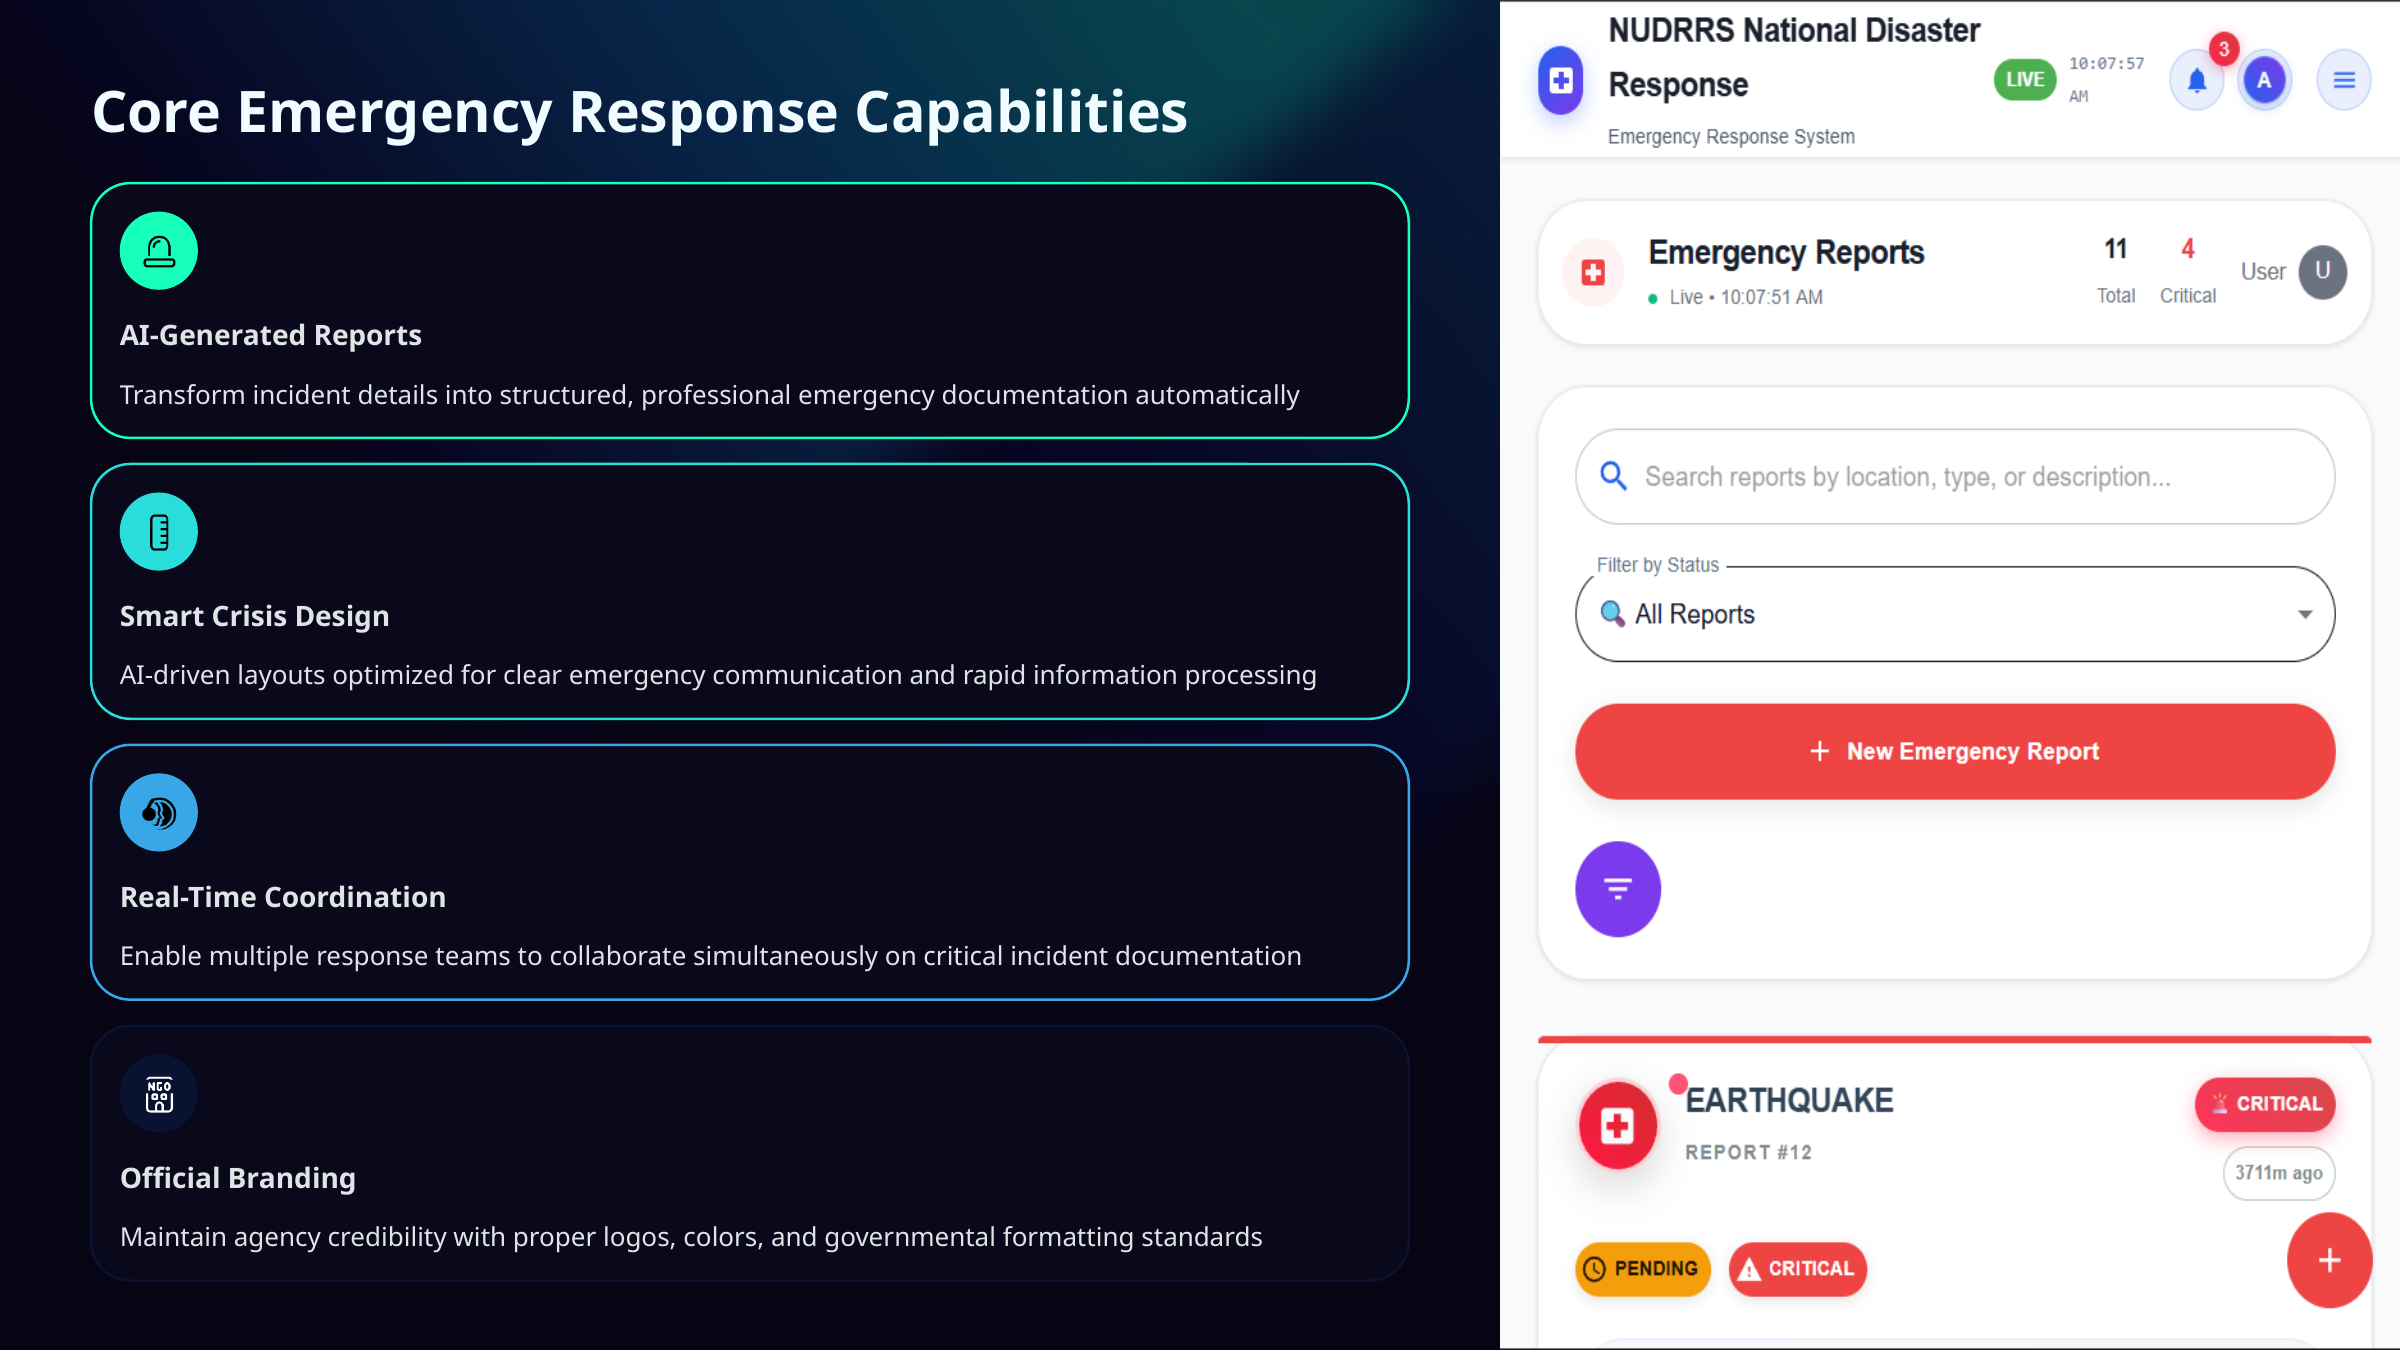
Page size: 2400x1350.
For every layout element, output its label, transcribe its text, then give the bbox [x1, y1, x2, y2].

text_box Maintain agency credibility with proper logos, colors, and governmental formatting standards [119, 1210, 1381, 1252]
picture [141, 228, 177, 273]
text_box [119, 211, 198, 290]
text_box AI-Generated Reports [119, 315, 418, 353]
text_box [119, 1054, 198, 1133]
text_box Enable multiple response teams to collaborate simultaneously on critical incident documentation [119, 929, 1381, 971]
picture [141, 509, 177, 554]
text_box Real-Time Coordination [119, 877, 443, 914]
text_box [91, 744, 1409, 1000]
picture [141, 790, 177, 835]
text_box [91, 1025, 1409, 1281]
text_box [91, 463, 1409, 719]
text_box Official Branding [119, 1158, 410, 1195]
text_box Transform incident details into structured, professional emergency documentation automatically [119, 367, 1381, 410]
text_box AI-driven layouts optimized for clear emergency communication and rapid information processing [119, 648, 1381, 691]
text_box [91, 183, 1409, 438]
text_box [119, 492, 198, 571]
picture [1499, 0, 2400, 1350]
picture [141, 1071, 177, 1116]
text_box [119, 773, 198, 852]
text_box Smart Crisis Design [119, 596, 410, 633]
text_box Core Emergency Response Capabilities [91, 71, 1154, 144]
